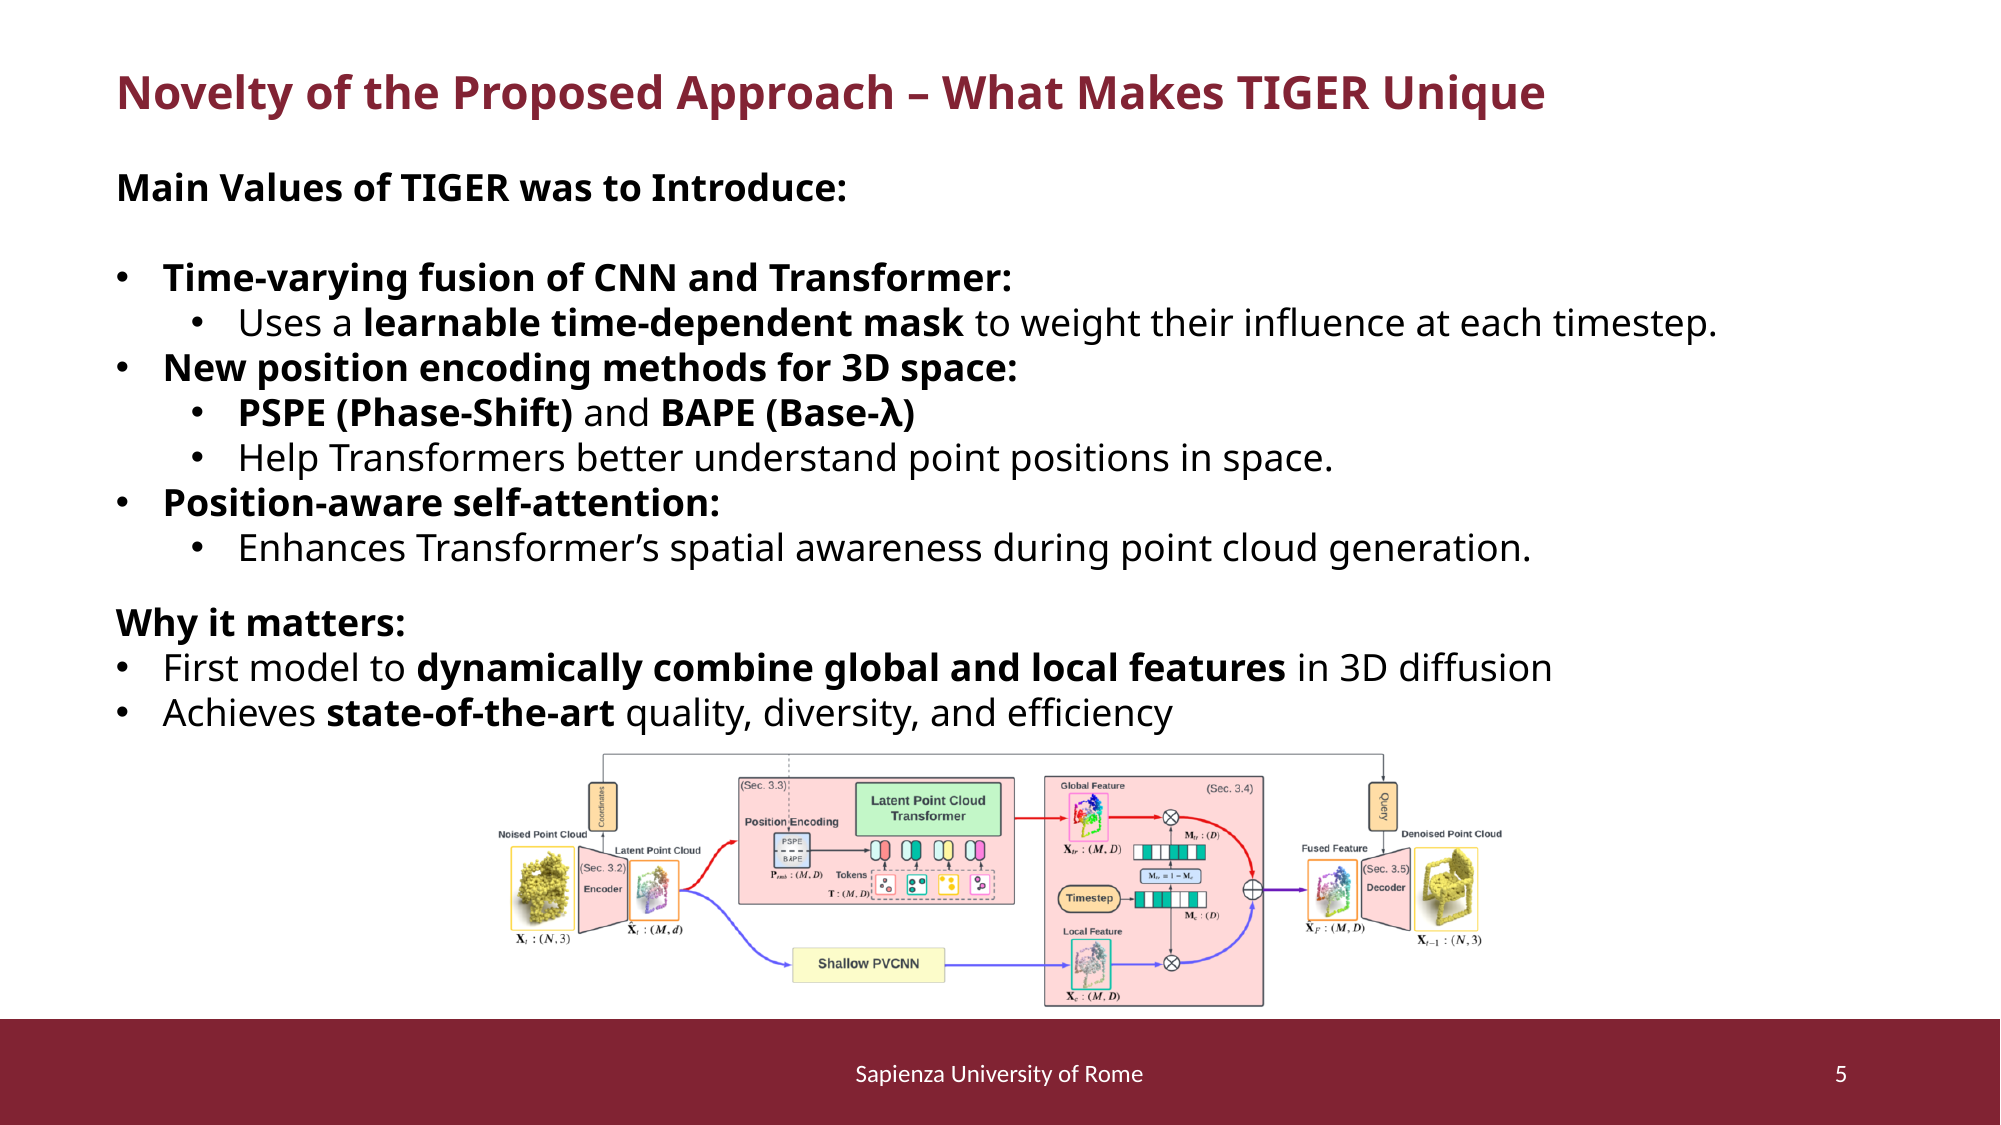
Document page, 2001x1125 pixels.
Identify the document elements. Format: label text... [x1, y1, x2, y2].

picture [0, 1019, 2000, 1125]
text_box Novelty of the Proposed Approach – What Makes TIGER Unique Main Values of TIGER was to Introduce: Time-varying fusion of CNN and Transformer: Uses a learnable time-dependent mask to weight their influence at each timestep. New position encoding methods for 3D space: PSPE (Phase-Shift) and BAPE (Base-λ) Help Transformers better understand point positions in space. Position-aware self-attention: Enhances Transformer’s spatial awareness during point cloud generation. Why it matters: First model to dynamically combine global and local features in 3D diffusion Achieves state-of-the-art quality, diversity, and efficiency [101, 56, 1923, 741]
picture [497, 750, 1503, 1008]
